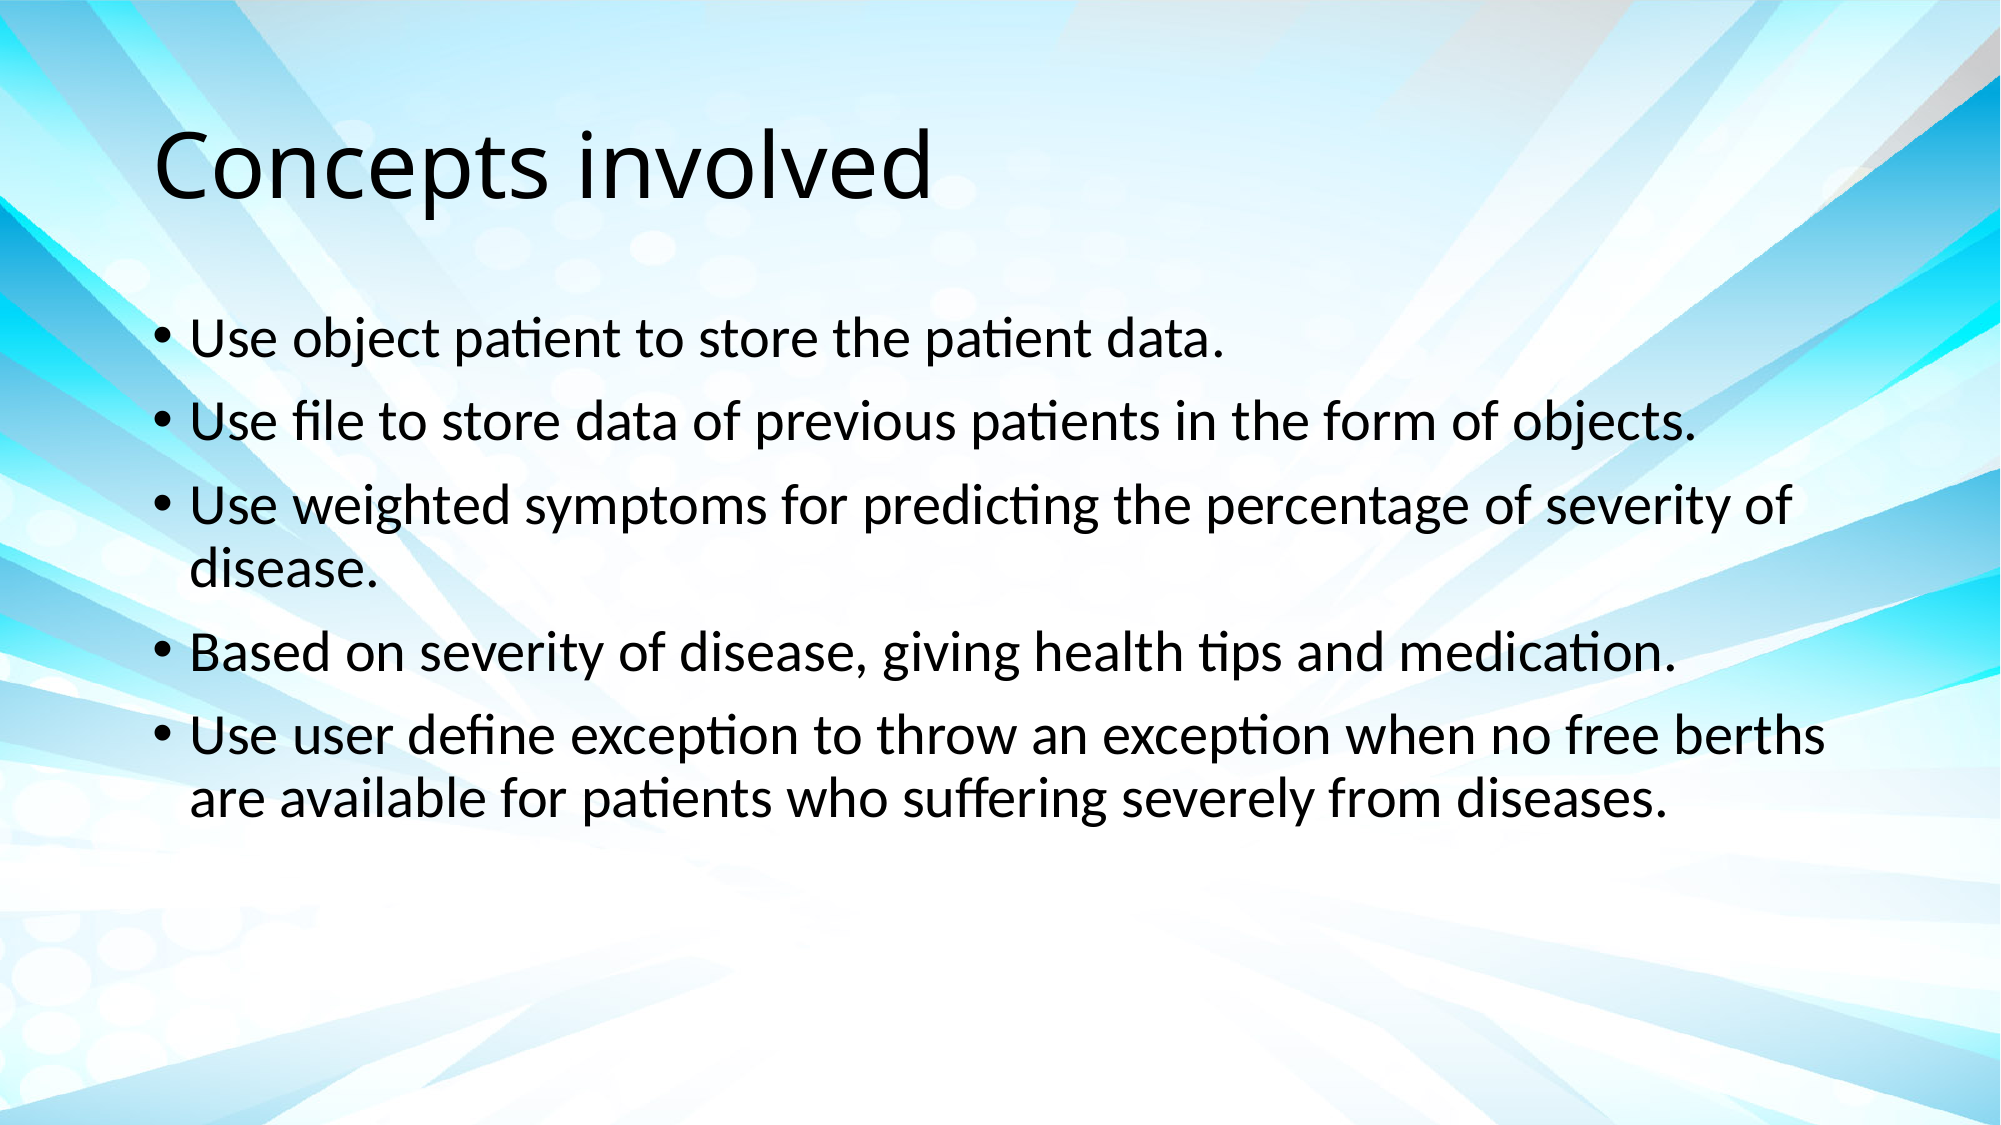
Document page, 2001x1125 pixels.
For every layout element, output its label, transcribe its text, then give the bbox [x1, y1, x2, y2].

list Use object patient to store the patient data. Use file to store data of previous patients in the form of objects. Use weighted symptoms for predicting the percentage of severity of disease. Based on severity of disease, giving health tips and medication. Use user define exception to throw an exception when no free berths are available for patients who suffering severely from diseases. [137, 299, 1863, 1014]
title Concepts involved [137, 59, 1863, 278]
picture [0, 0, 2001, 1125]
